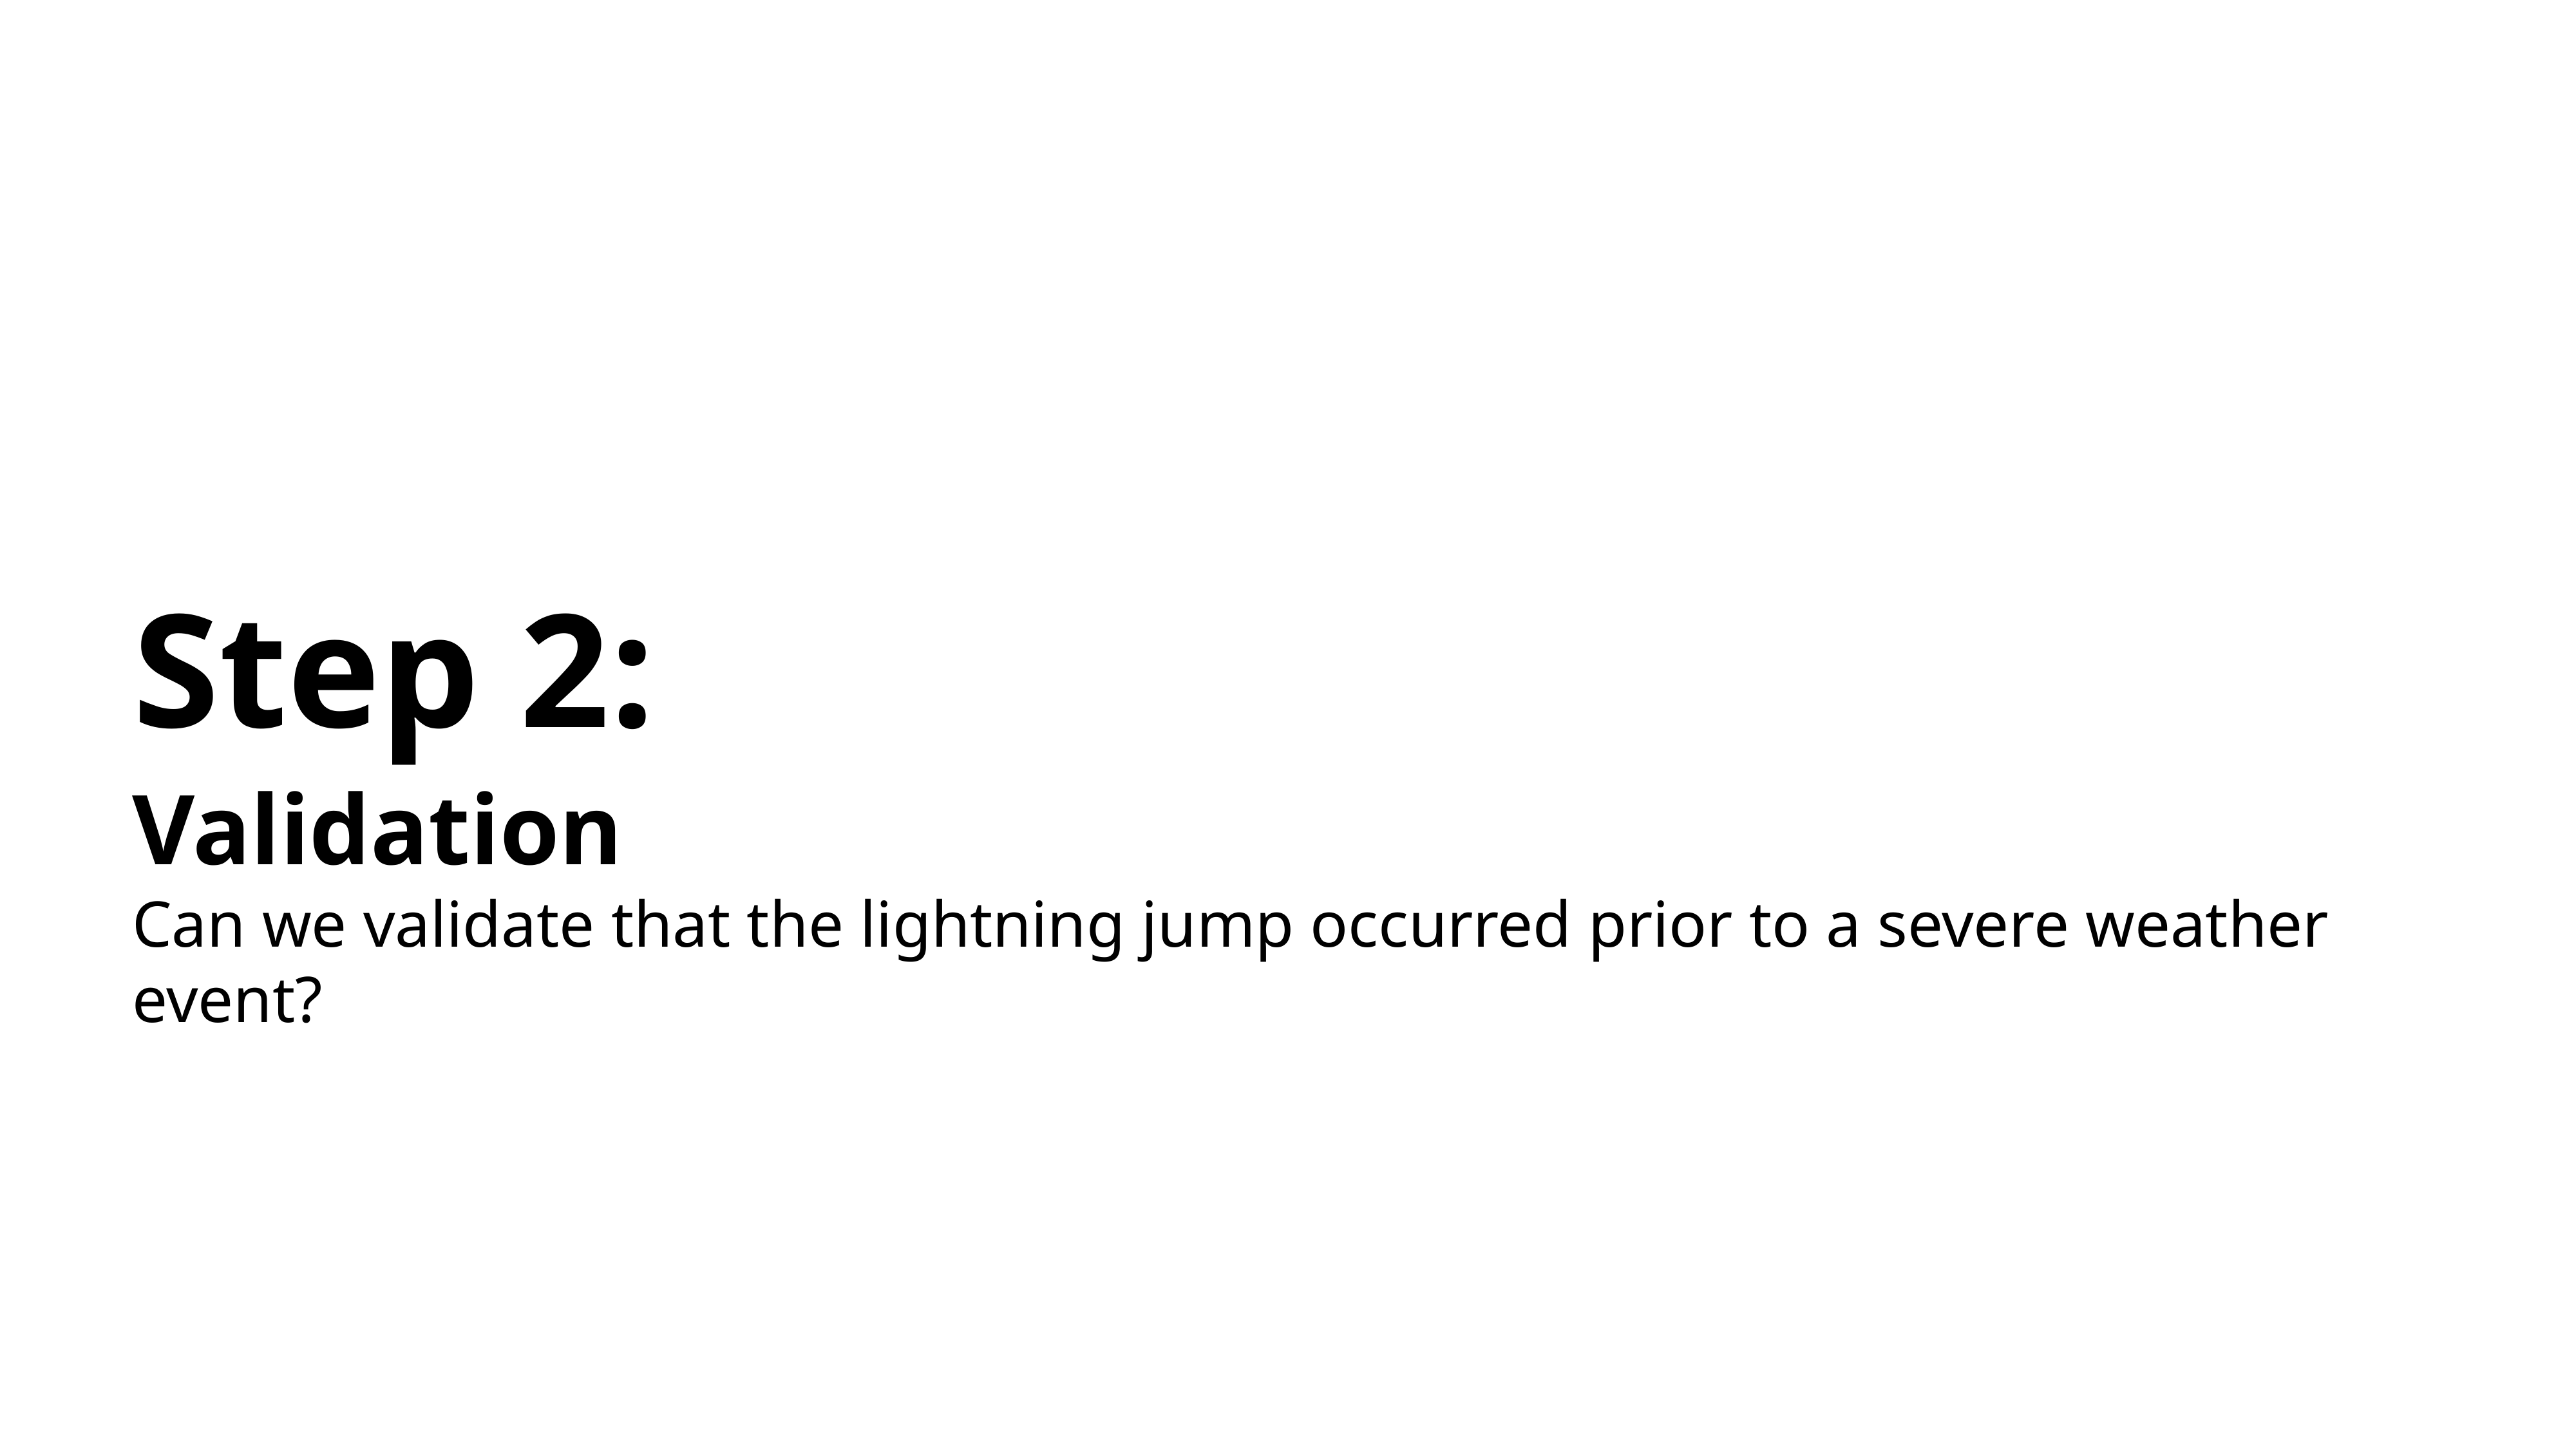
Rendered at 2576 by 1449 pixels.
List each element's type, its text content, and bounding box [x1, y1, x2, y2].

title Step 2: [127, 272, 2449, 763]
list Validation Can we validate that the lightning jump occurred prior to a severe weather event? [127, 762, 2448, 1042]
